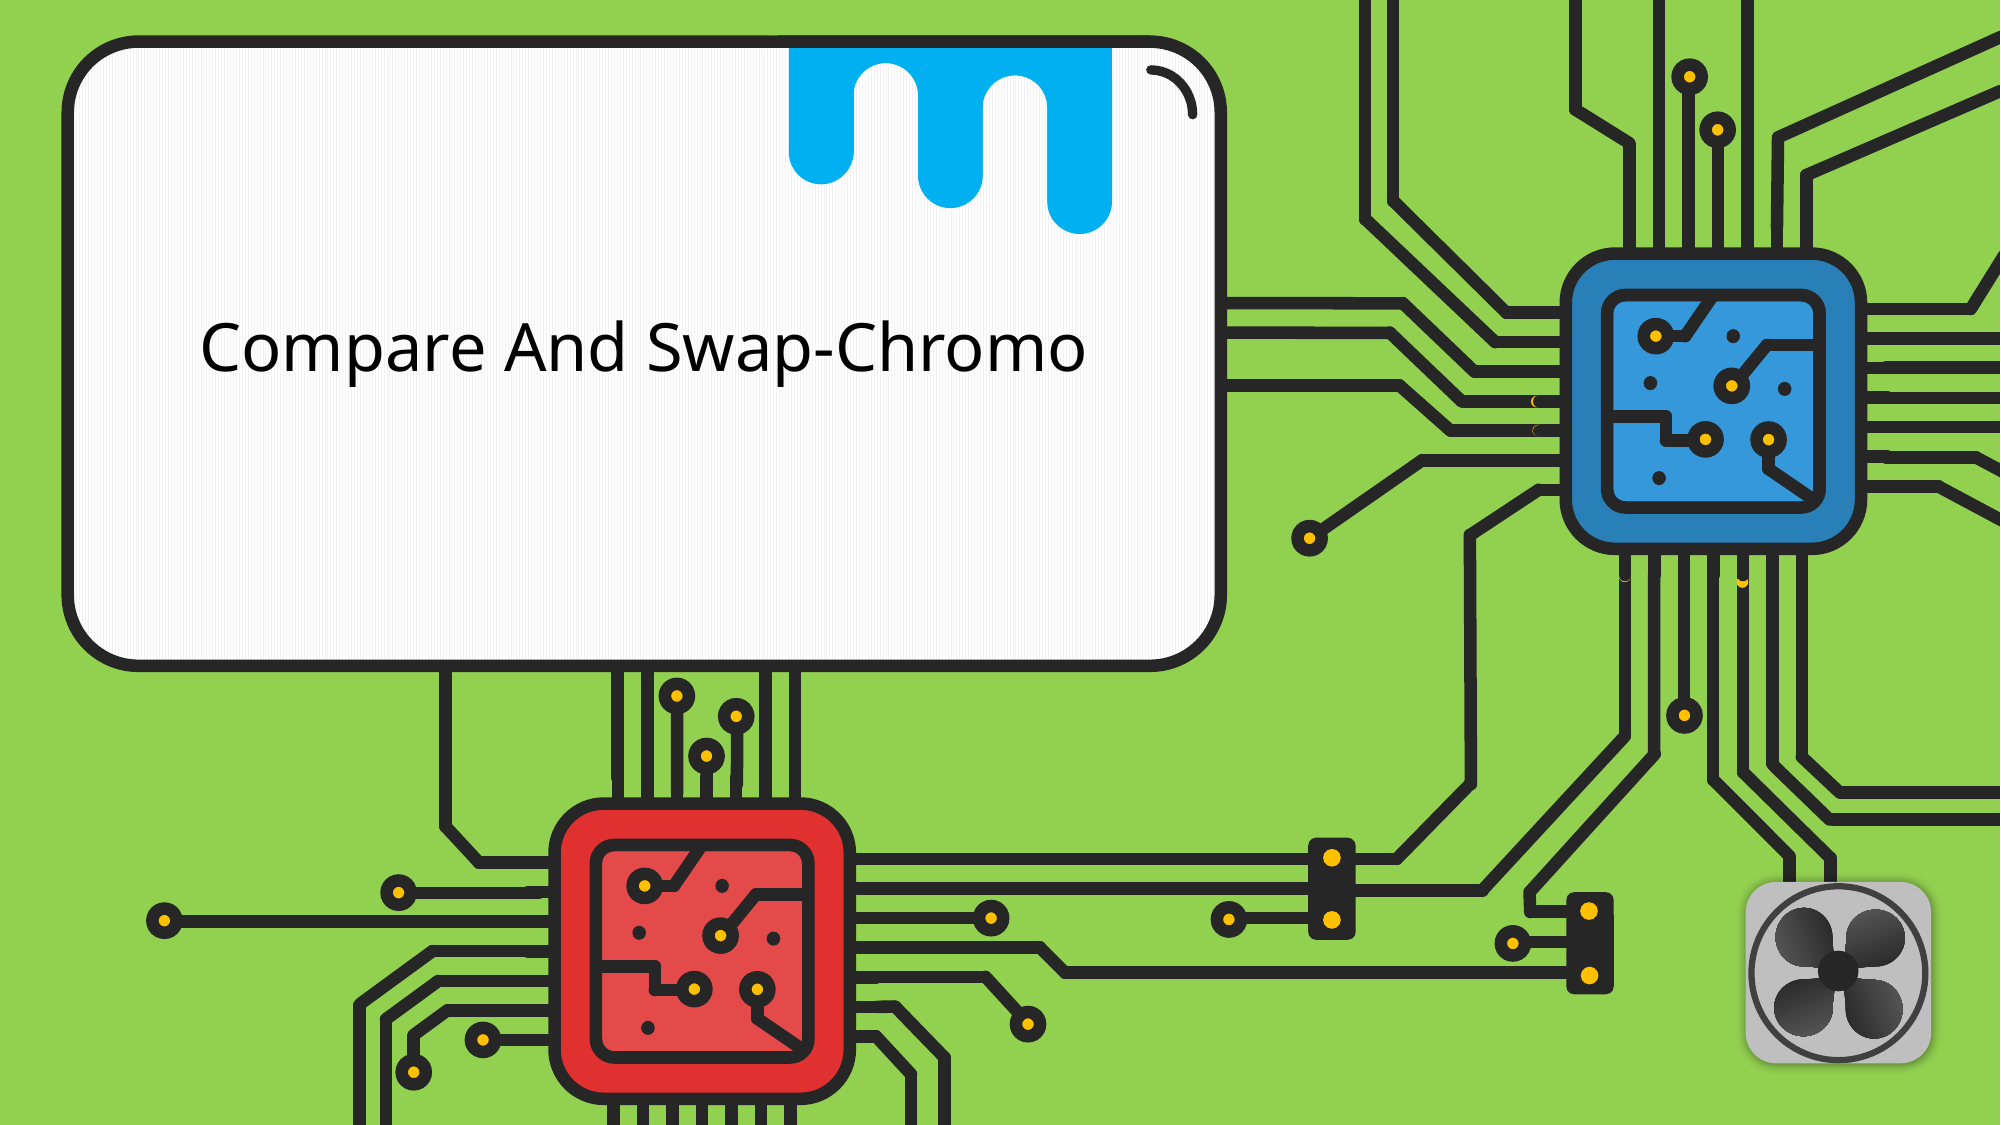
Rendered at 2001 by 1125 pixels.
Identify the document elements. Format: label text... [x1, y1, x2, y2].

text_box [1579, 965, 1600, 986]
text_box [1888, 404, 2000, 421]
text_box [801, 392, 1539, 853]
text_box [1402, 303, 1475, 372]
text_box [1938, 486, 2000, 522]
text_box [445, 826, 479, 863]
text_box [1215, 906, 1243, 933]
text_box [1744, 880, 1933, 1065]
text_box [1801, 756, 1840, 793]
text_box [1371, 0, 1393, 219]
text_box [151, 907, 178, 934]
text_box [1565, 892, 1615, 996]
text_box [1399, 385, 1451, 431]
text_box [1888, 433, 2000, 457]
text_box [1475, 343, 1539, 365]
text_box [1530, 394, 1539, 401]
text_box [1813, 175, 2000, 303]
text_box [768, 0, 1142, 36]
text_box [985, 976, 1026, 1021]
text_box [895, 1006, 945, 1058]
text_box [1778, 36, 2000, 138]
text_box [527, 777, 876, 1125]
text_box [723, 703, 750, 730]
text_box [1296, 525, 1323, 552]
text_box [1396, 784, 1470, 859]
text_box [1888, 464, 2000, 486]
text_box [1704, 116, 1731, 143]
text_box [663, 682, 690, 709]
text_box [1389, 332, 1462, 402]
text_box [1739, 876, 1940, 1073]
text_box [1222, 310, 1365, 326]
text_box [1482, 736, 1625, 890]
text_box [1539, 227, 1888, 575]
text_box [1307, 836, 1357, 941]
text_box [1579, 901, 1599, 921]
text_box [978, 904, 1005, 932]
text_box [1780, 1039, 1897, 1062]
text_box [1744, 579, 1750, 589]
text_box [1399, 0, 1623, 306]
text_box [1713, 779, 1790, 857]
text_box [1357, 535, 1619, 884]
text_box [1575, 109, 1630, 143]
text_box [0, 0, 777, 1125]
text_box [360, 951, 433, 1004]
text_box [1888, 345, 2000, 361]
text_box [1365, 219, 1496, 343]
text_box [385, 981, 438, 1020]
text_box [1222, 339, 1389, 379]
text_box [777, 34, 1151, 49]
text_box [1393, 201, 1507, 313]
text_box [1774, 765, 1830, 772]
text_box [1780, 885, 1897, 907]
text_box [1888, 310, 2000, 332]
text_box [1806, 138, 2000, 175]
text_box [1808, 493, 2000, 786]
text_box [1976, 457, 2000, 472]
text_box [1671, 702, 1698, 729]
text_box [1743, 772, 1830, 857]
text_box [1322, 909, 1342, 930]
text_box [1499, 930, 1526, 957]
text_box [413, 1010, 448, 1035]
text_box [1314, 460, 1423, 535]
text_box [66, 40, 1222, 667]
text_box [1150, 69, 1194, 116]
text_box [1676, 63, 1703, 90]
text_box [1462, 372, 1539, 395]
text_box [1582, 0, 1653, 227]
text_box [787, 49, 1113, 236]
text_box [385, 879, 412, 906]
text_box [1014, 1010, 1042, 1038]
text_box [1905, 915, 1927, 1031]
text_box Compare And Swap-Chromo [128, 296, 1160, 392]
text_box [1970, 255, 2000, 310]
text_box [1888, 374, 2000, 392]
text_box [1750, 913, 1774, 1034]
text_box [693, 742, 720, 770]
text_box [1735, 577, 1742, 589]
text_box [1530, 753, 1655, 892]
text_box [1040, 947, 1066, 973]
text_box [1322, 847, 1342, 868]
text_box [1142, 0, 1365, 297]
text_box [400, 1059, 427, 1086]
text_box [1665, 0, 1741, 227]
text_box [1774, 907, 1905, 1039]
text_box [1470, 489, 1539, 535]
text_box [876, 575, 2000, 1125]
text_box [469, 1026, 497, 1053]
text_box [772, 667, 789, 777]
text_box [1530, 402, 1539, 409]
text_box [876, 1036, 912, 1075]
text_box [1754, 0, 2000, 227]
text_box [1496, 313, 1539, 336]
